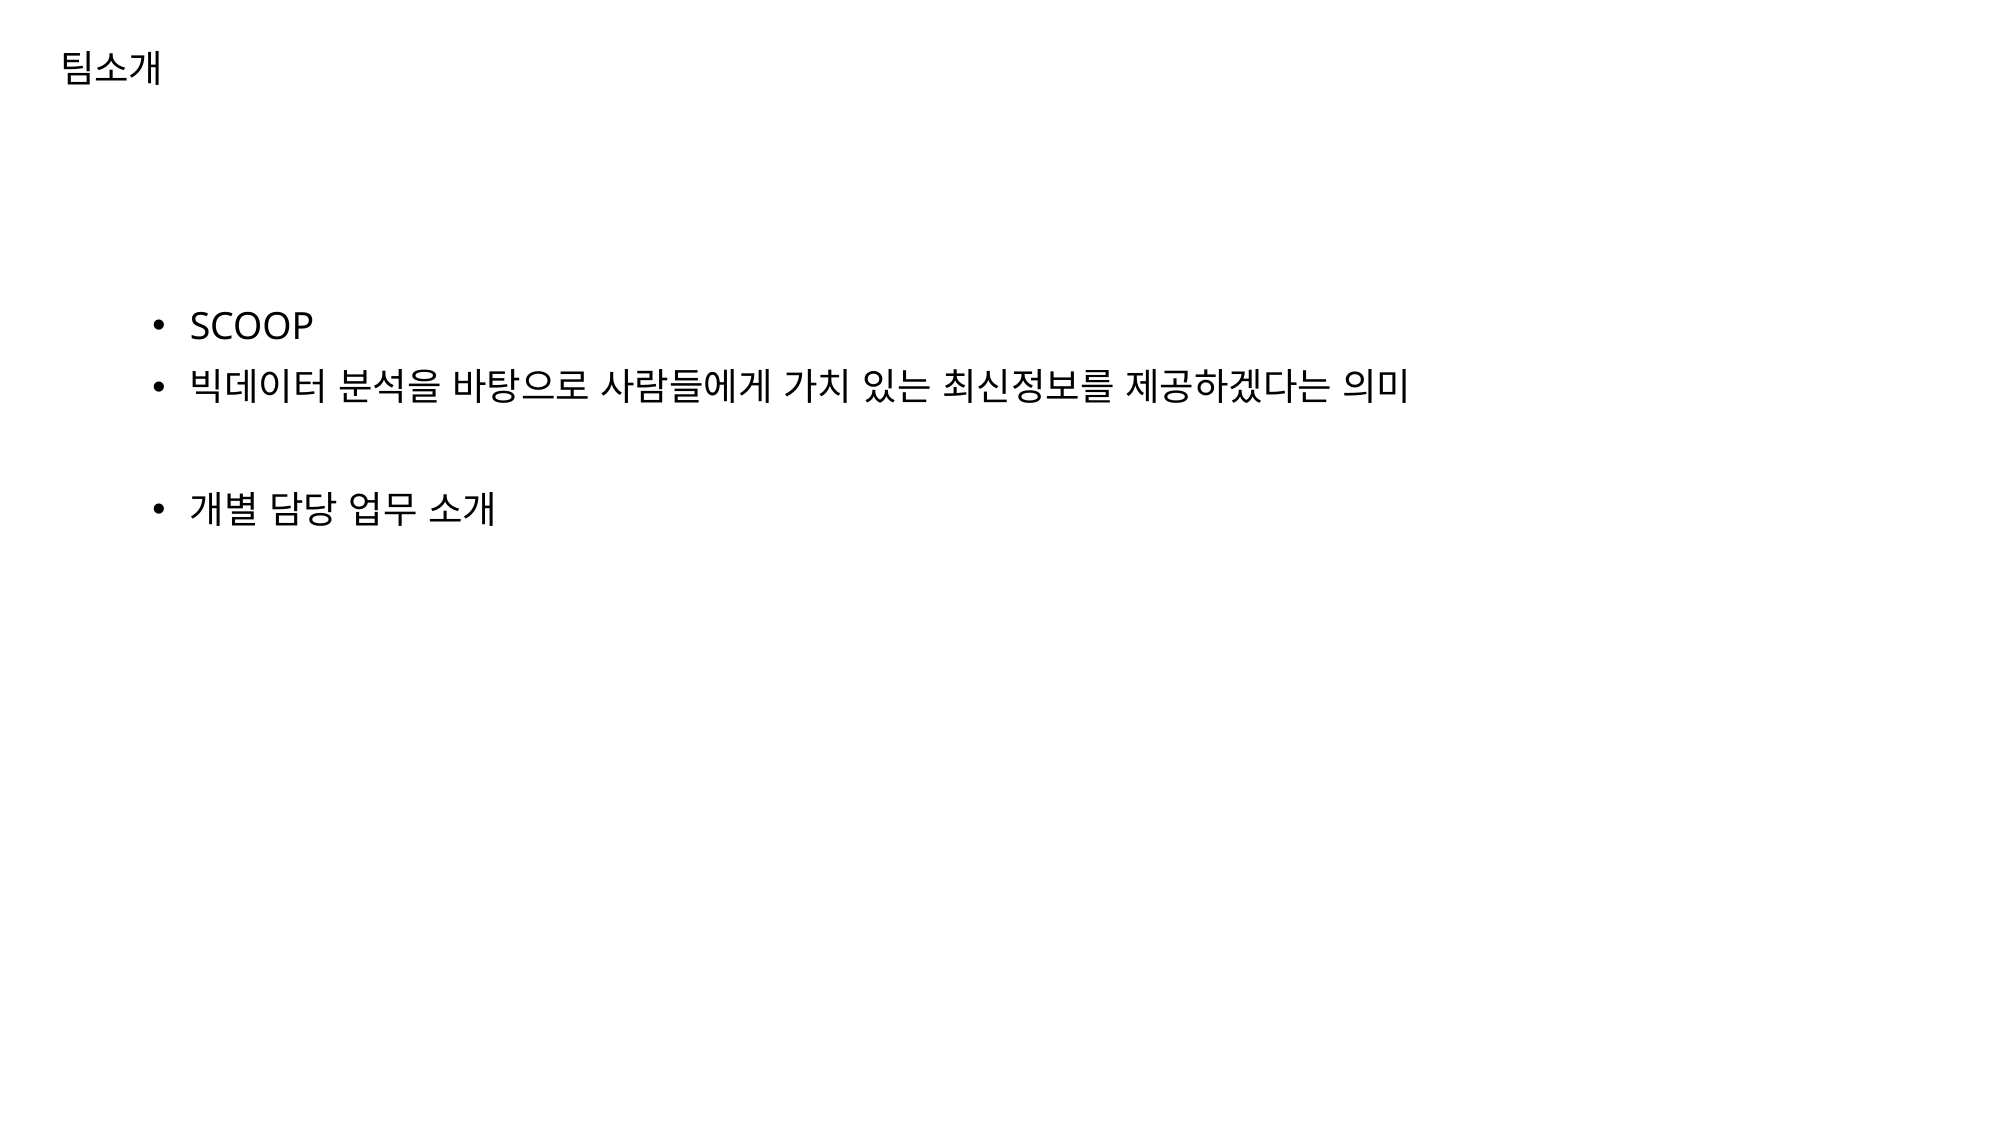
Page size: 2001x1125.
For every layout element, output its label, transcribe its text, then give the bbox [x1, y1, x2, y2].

list SCOOP 빅데이터 분석을 바탕으로 사람들에게 가치 있는 최신정보를 제공하겠다는 의미 개별 담당 업무 소개 [137, 299, 1863, 1014]
title 팀소개 [45, 43, 1953, 131]
